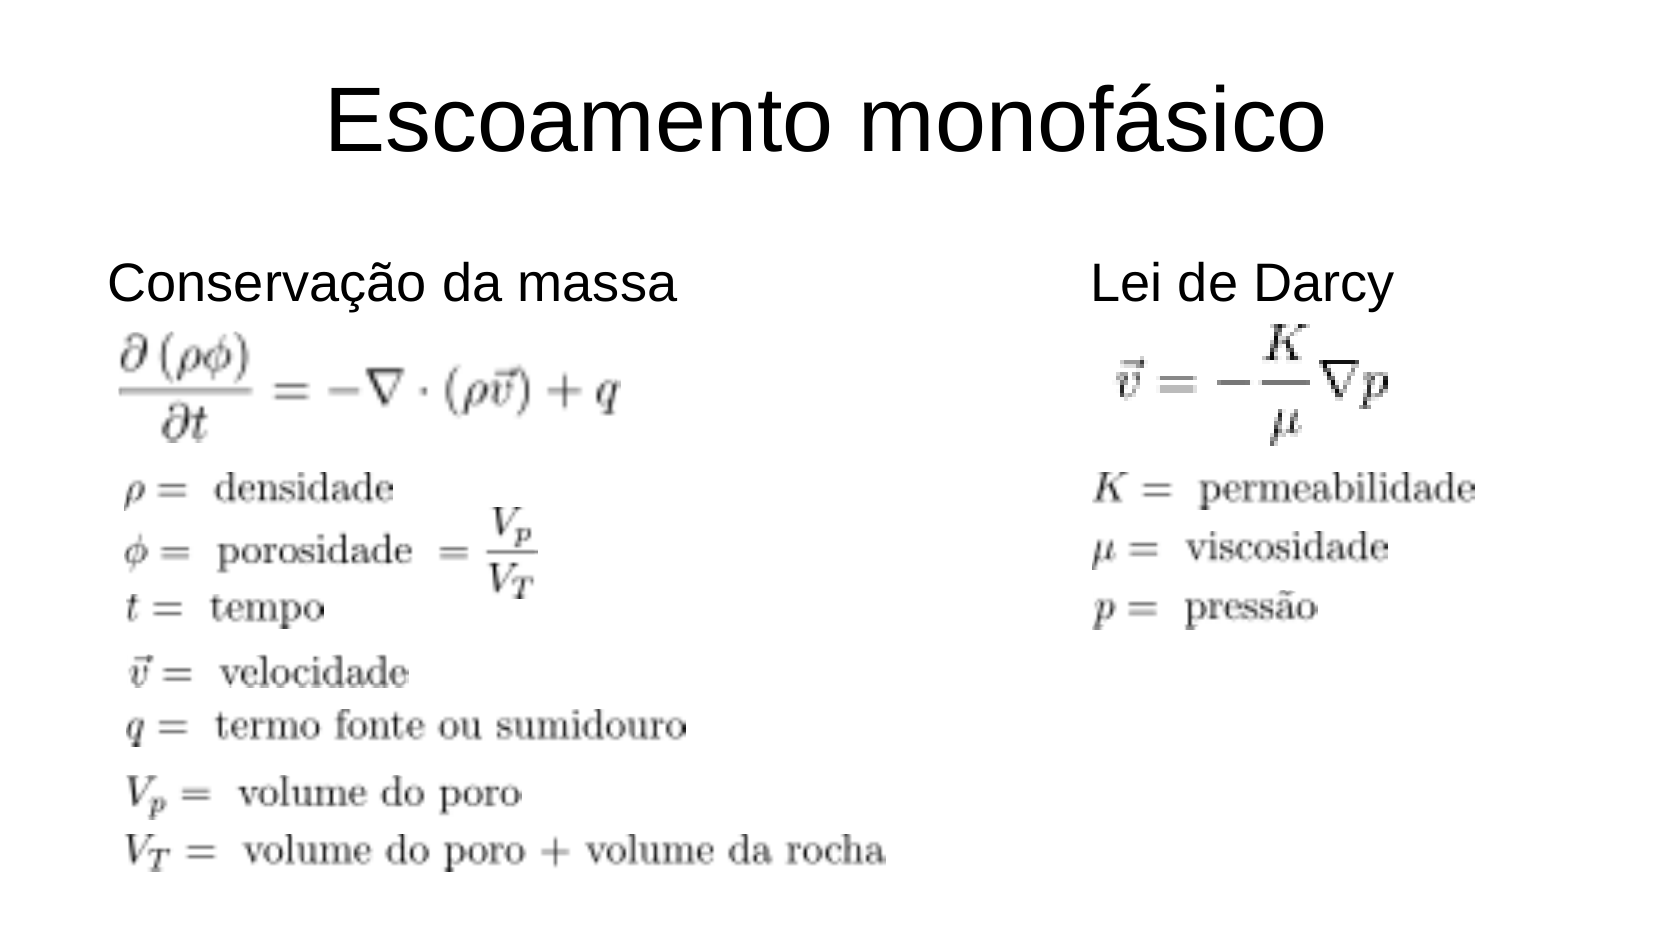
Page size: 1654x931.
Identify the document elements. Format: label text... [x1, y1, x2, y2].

picture [126, 709, 686, 747]
picture [1092, 531, 1388, 570]
picture [123, 472, 538, 629]
picture [126, 654, 409, 688]
picture [1092, 472, 1475, 510]
picture [124, 775, 522, 820]
picture [118, 331, 621, 443]
list Lei de Darcy [850, 247, 1565, 325]
list Conservação da massa [0, 247, 715, 325]
picture [124, 834, 886, 872]
title Escoamento monofásico [82, 37, 1571, 193]
picture [1092, 590, 1318, 630]
picture [1112, 324, 1388, 446]
